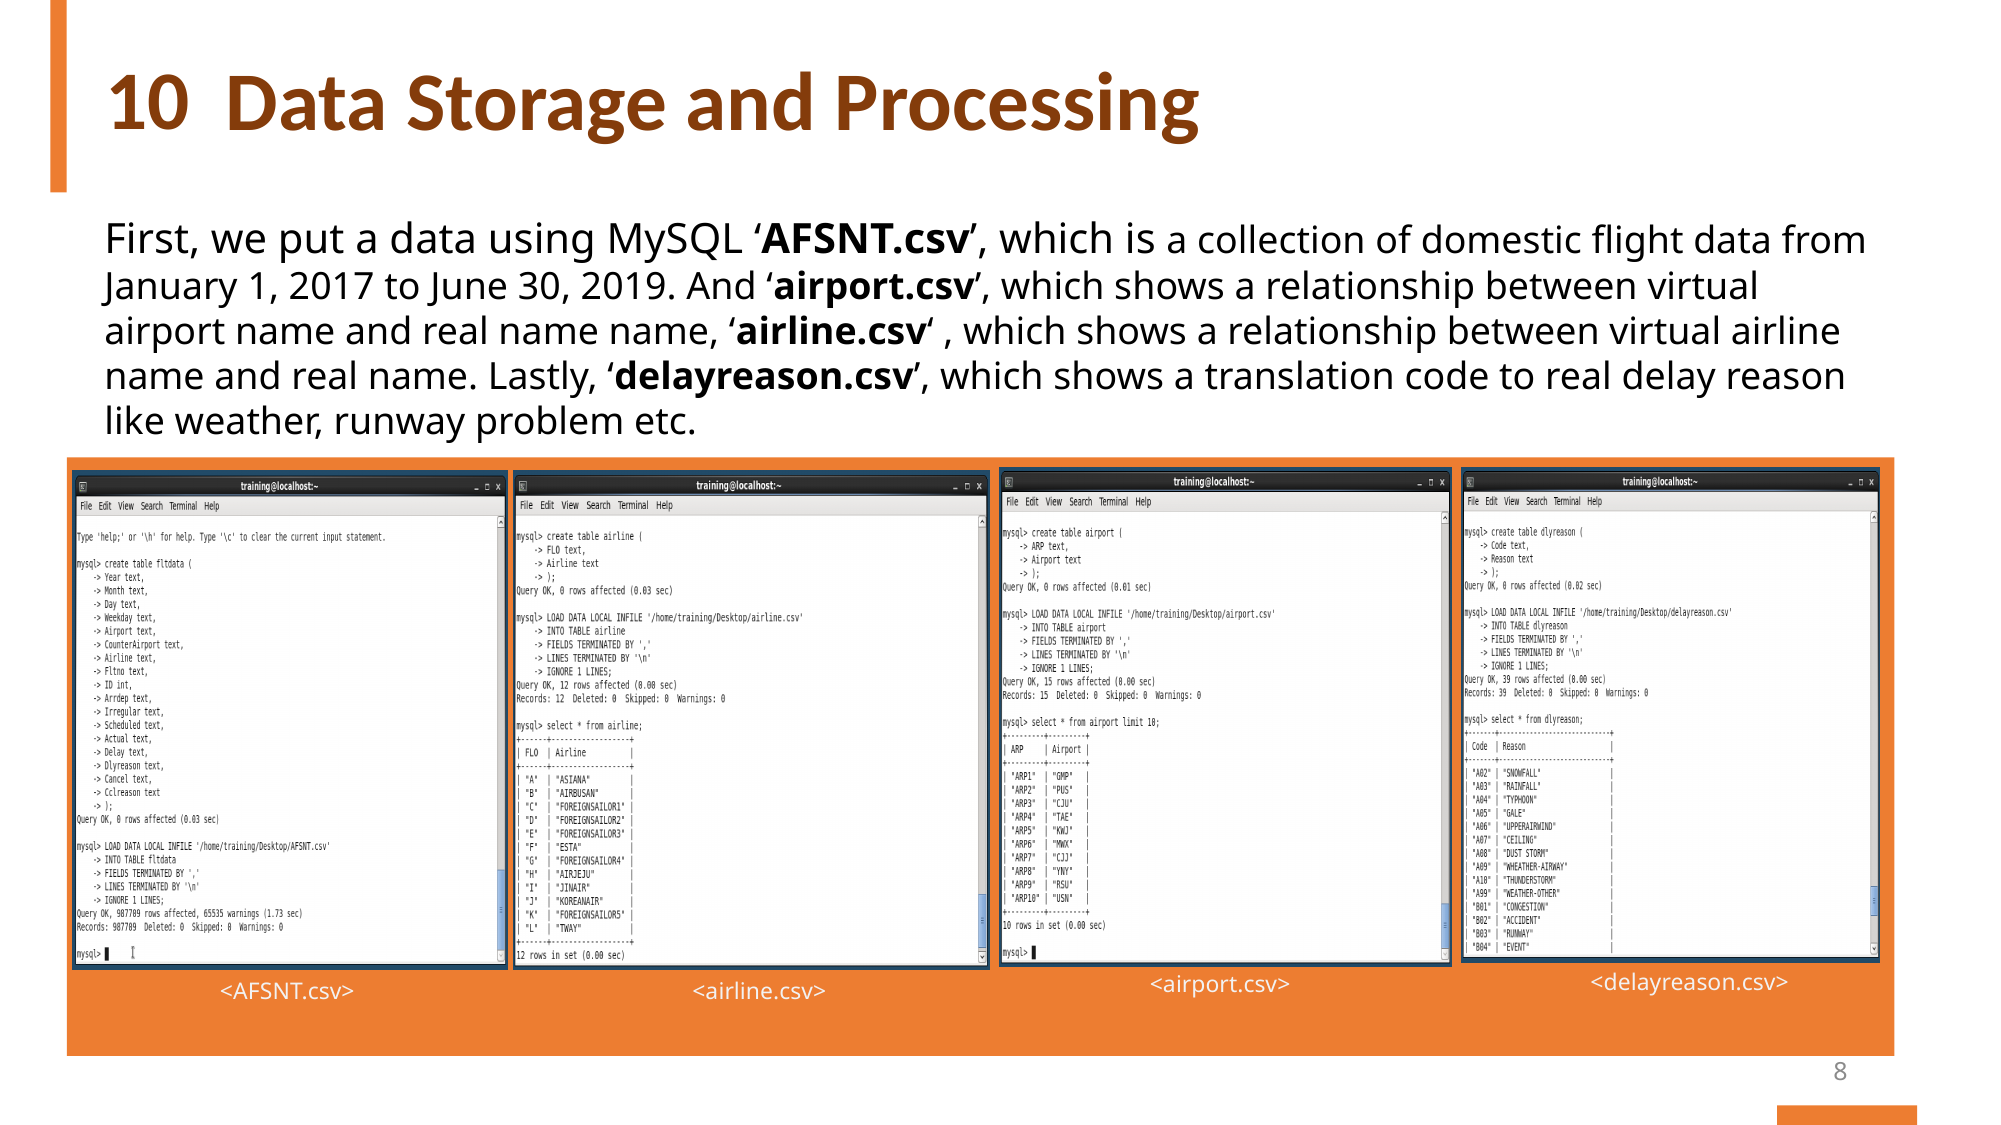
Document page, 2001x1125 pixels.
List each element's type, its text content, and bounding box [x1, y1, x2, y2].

slide_number 8 [1412, 1057, 1863, 1103]
picture [999, 467, 1452, 967]
text_box <airport.csv> [1134, 967, 1326, 1005]
text_box First, we put a data using MySQL ‘AFSNT.csv’, which is a collection of domestic flight data from January 1, 2017 to June 30, 2019. And ‘airport.csv’, which shows a relationship between virtual airport name and real name name, ‘airline.csv‘ , which shows a relationship between virtual airline name and real name. Lastly, ‘delayreason.csv’, which shows a translation code to real delay reason like weather, runway problem etc. [89, 204, 1905, 450]
text_box [66, 456, 1896, 1057]
text_box [1776, 1104, 1918, 1125]
picture [1461, 467, 1880, 963]
text_box Data Storage and Processing [211, 40, 1217, 155]
text_box <delayreason.csv> [1575, 963, 1838, 1002]
picture [513, 470, 990, 970]
text_box [49, 0, 68, 193]
picture [72, 470, 508, 970]
text_box <AFSNT.csv> [205, 970, 396, 1012]
text_box 10 [90, 39, 205, 154]
text_box <airline.csv> [677, 970, 869, 1012]
